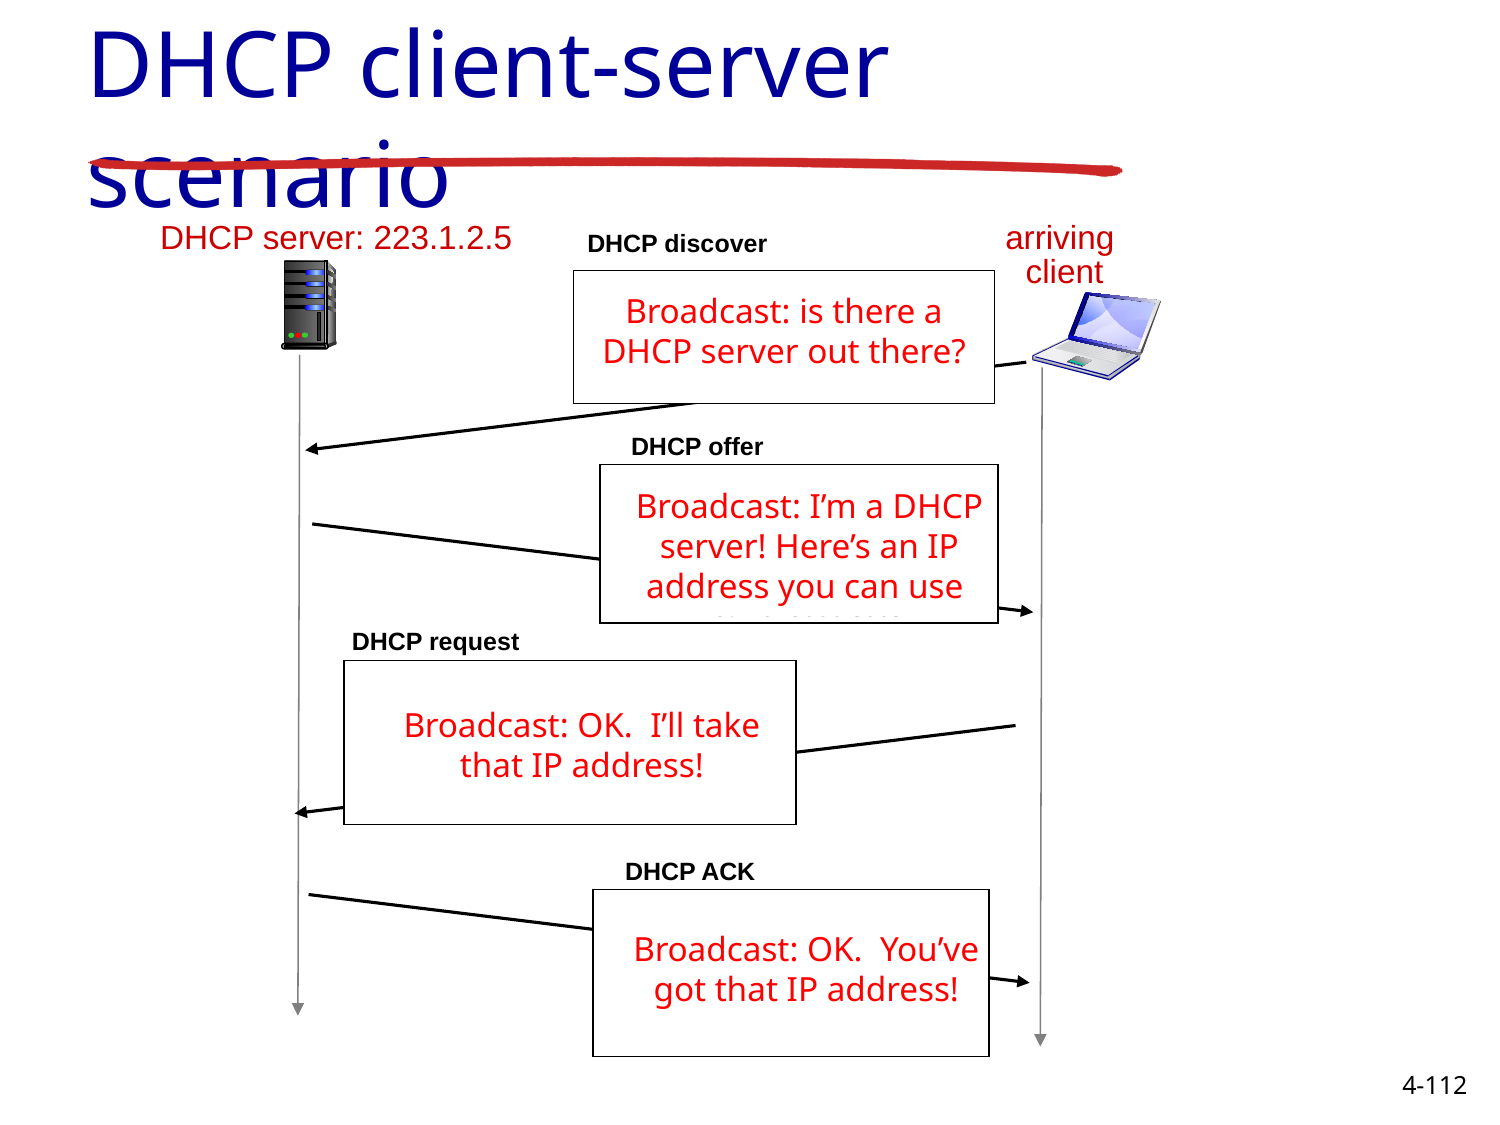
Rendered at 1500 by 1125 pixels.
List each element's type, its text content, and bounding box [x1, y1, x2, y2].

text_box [281, 260, 337, 350]
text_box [584, 422, 999, 616]
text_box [995, 894, 1030, 984]
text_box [311, 523, 579, 613]
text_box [304, 220, 1027, 451]
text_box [308, 894, 571, 984]
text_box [598, 896, 1015, 1043]
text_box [1031, 291, 1162, 385]
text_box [1023, 523, 1034, 613]
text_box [601, 470, 1018, 617]
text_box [576, 847, 990, 1057]
picture [84, 152, 1135, 182]
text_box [802, 725, 1016, 814]
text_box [294, 725, 317, 814]
text_box DHCP server: 223.1.2.5 [144, 208, 529, 264]
title DHCP client-server scenario [71, 41, 1192, 190]
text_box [374, 671, 790, 818]
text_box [574, 272, 992, 394]
text_box arriving client [990, 215, 1130, 290]
slide_number 4-112 [1386, 1061, 1500, 1102]
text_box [322, 617, 797, 825]
